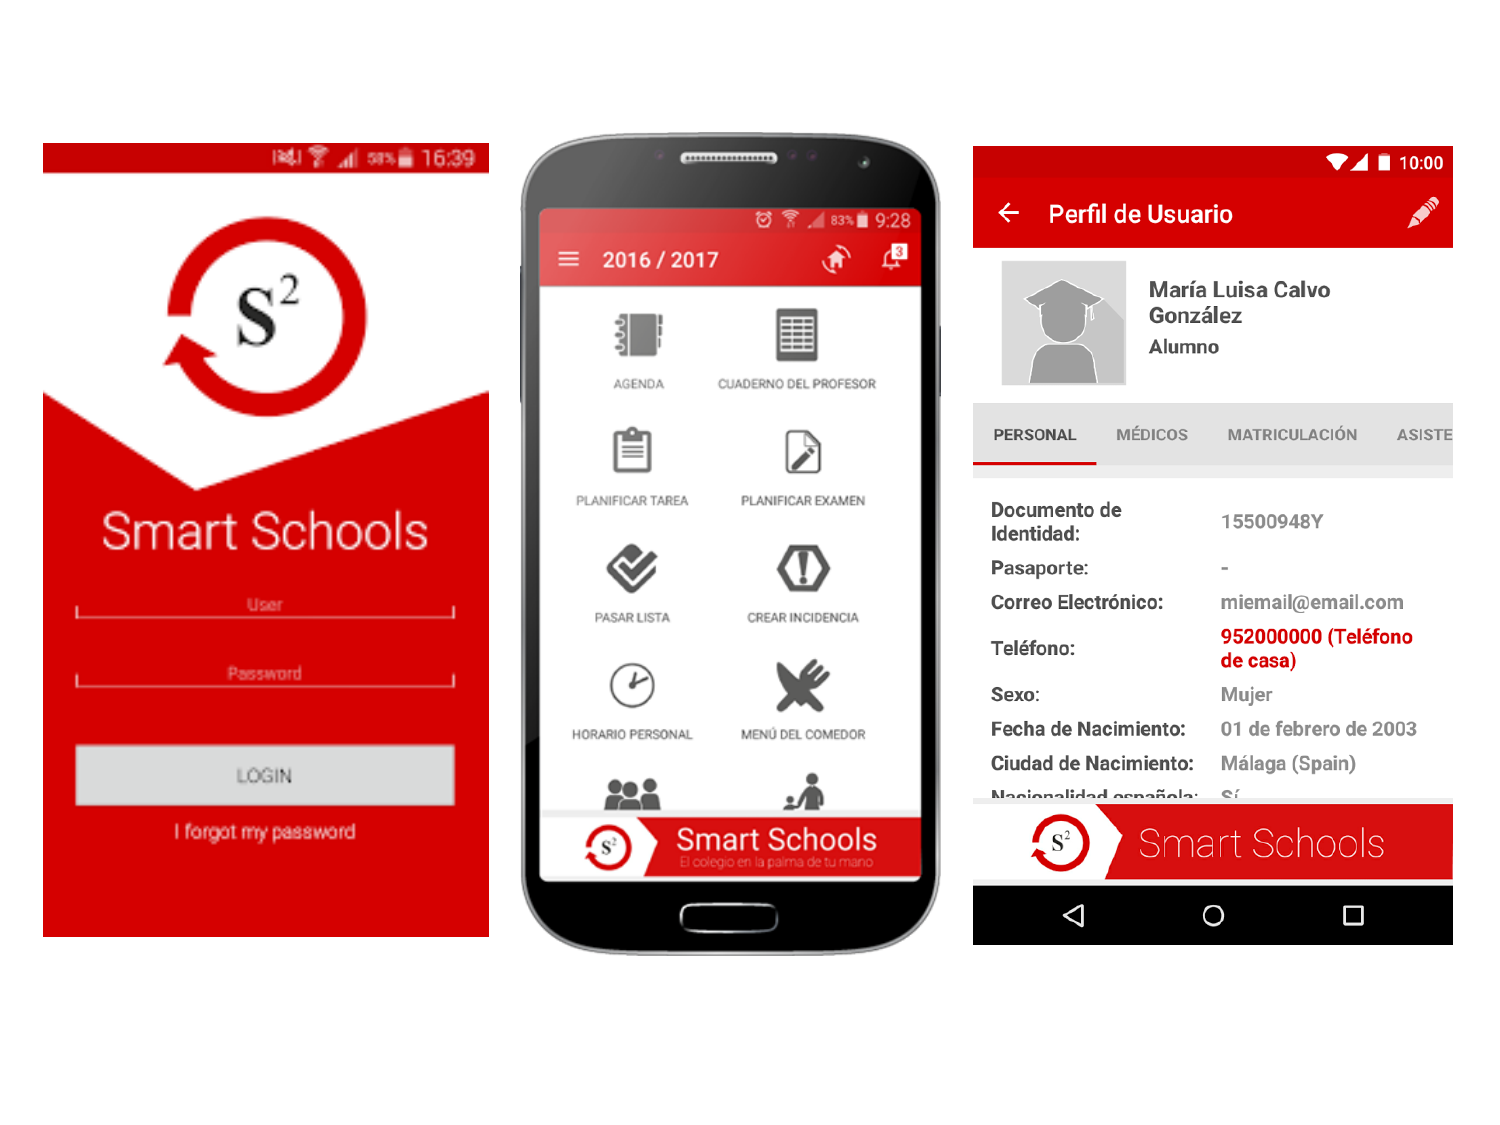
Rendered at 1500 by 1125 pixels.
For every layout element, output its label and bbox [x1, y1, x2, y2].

picture [42, 143, 489, 937]
picture [520, 132, 941, 956]
picture [973, 145, 1453, 945]
